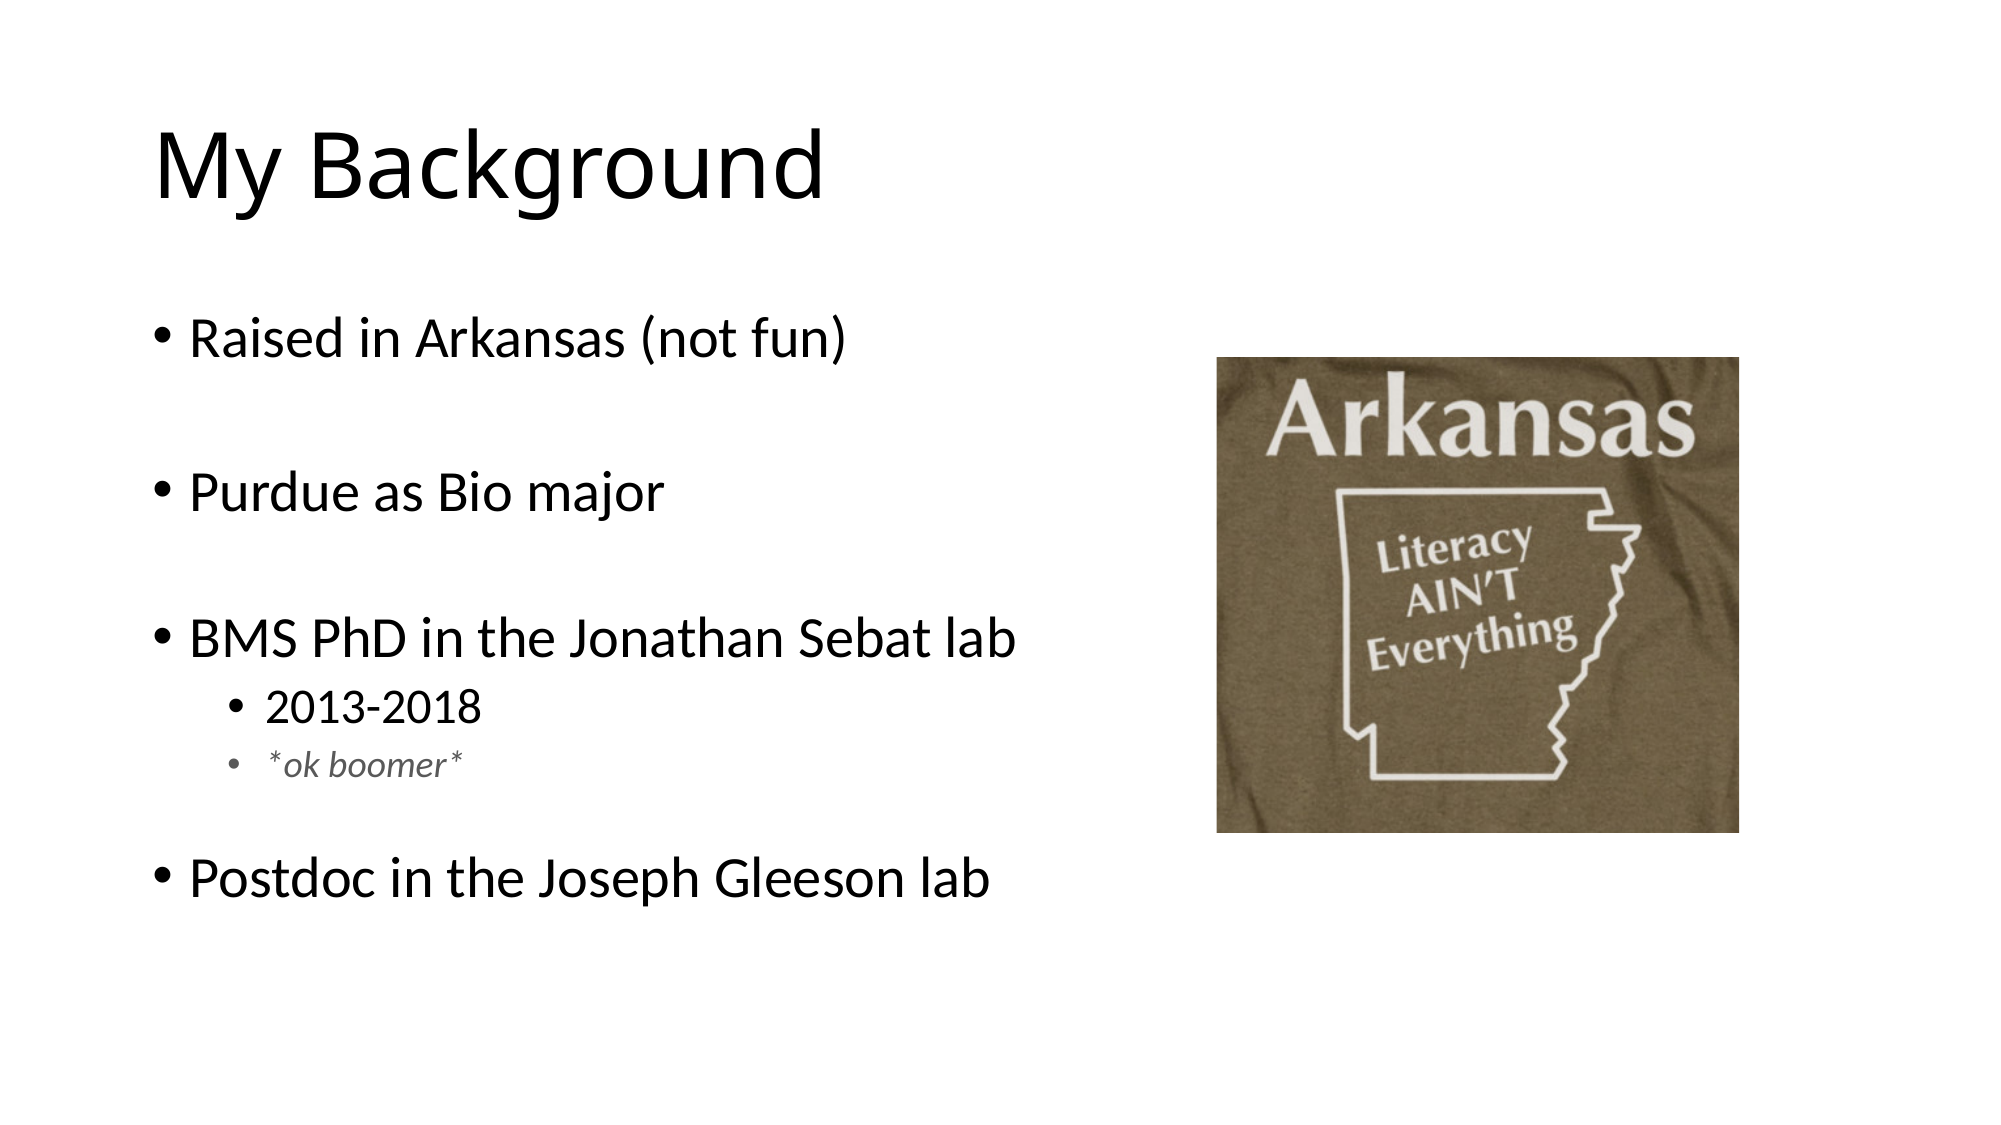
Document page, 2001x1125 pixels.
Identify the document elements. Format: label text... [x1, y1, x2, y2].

title My Background [137, 59, 1863, 278]
picture [1216, 357, 1740, 833]
list Raised in Arkansas (not fun) Purdue as Bio major BMS PhD in the Jonathan Sebat lab 2013-2018 *ok boomer* Postdoc in the Joseph Gleeson lab [137, 299, 1041, 950]
